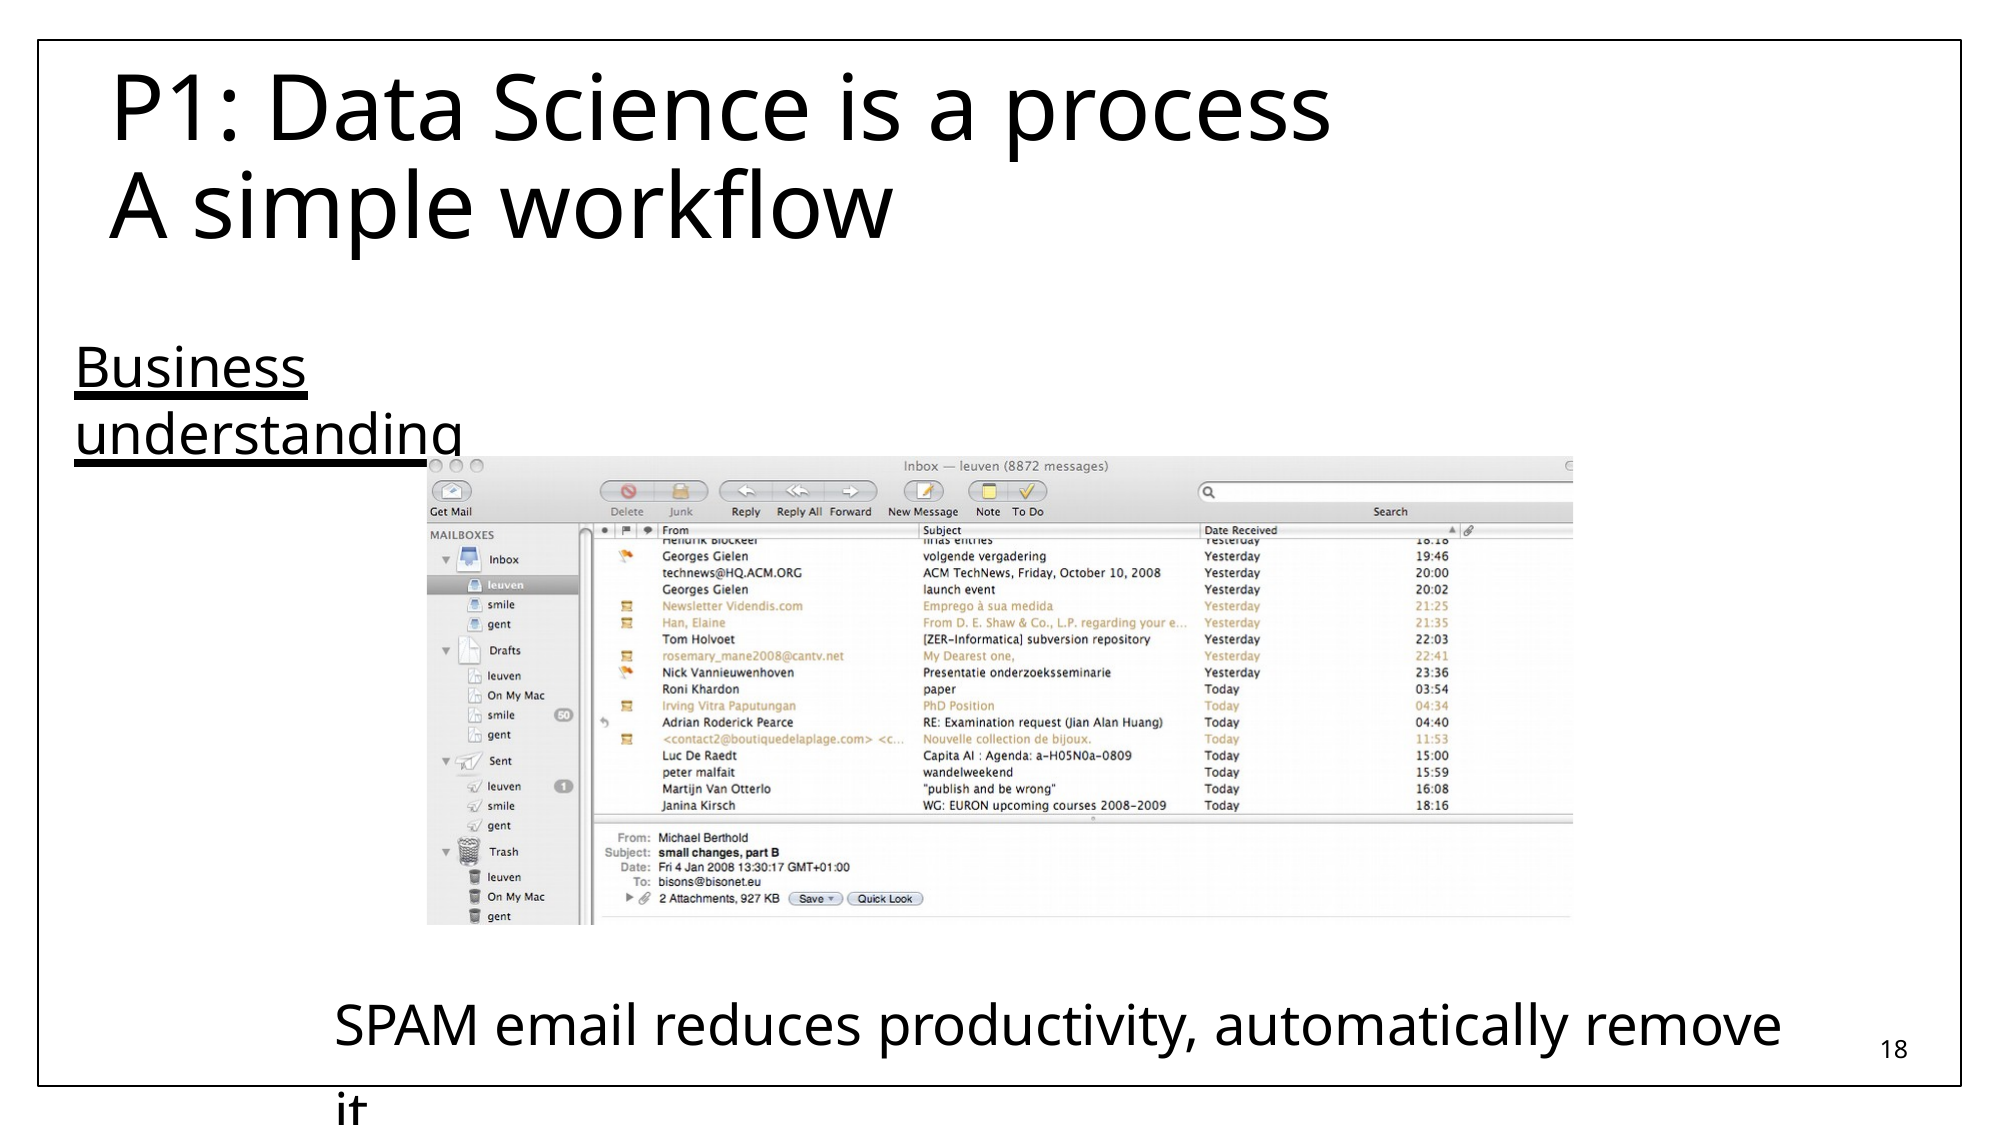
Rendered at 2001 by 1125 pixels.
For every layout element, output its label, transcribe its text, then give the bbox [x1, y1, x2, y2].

text_box Business understanding [72, 328, 691, 466]
text_box SPAM email reduces productivity, automatically remove it [332, 966, 1816, 1125]
text_box [426, 456, 1574, 925]
slide_number 18 [1816, 1020, 1924, 1081]
title P1: Data Science is a process A simple workflow [91, 48, 1924, 271]
